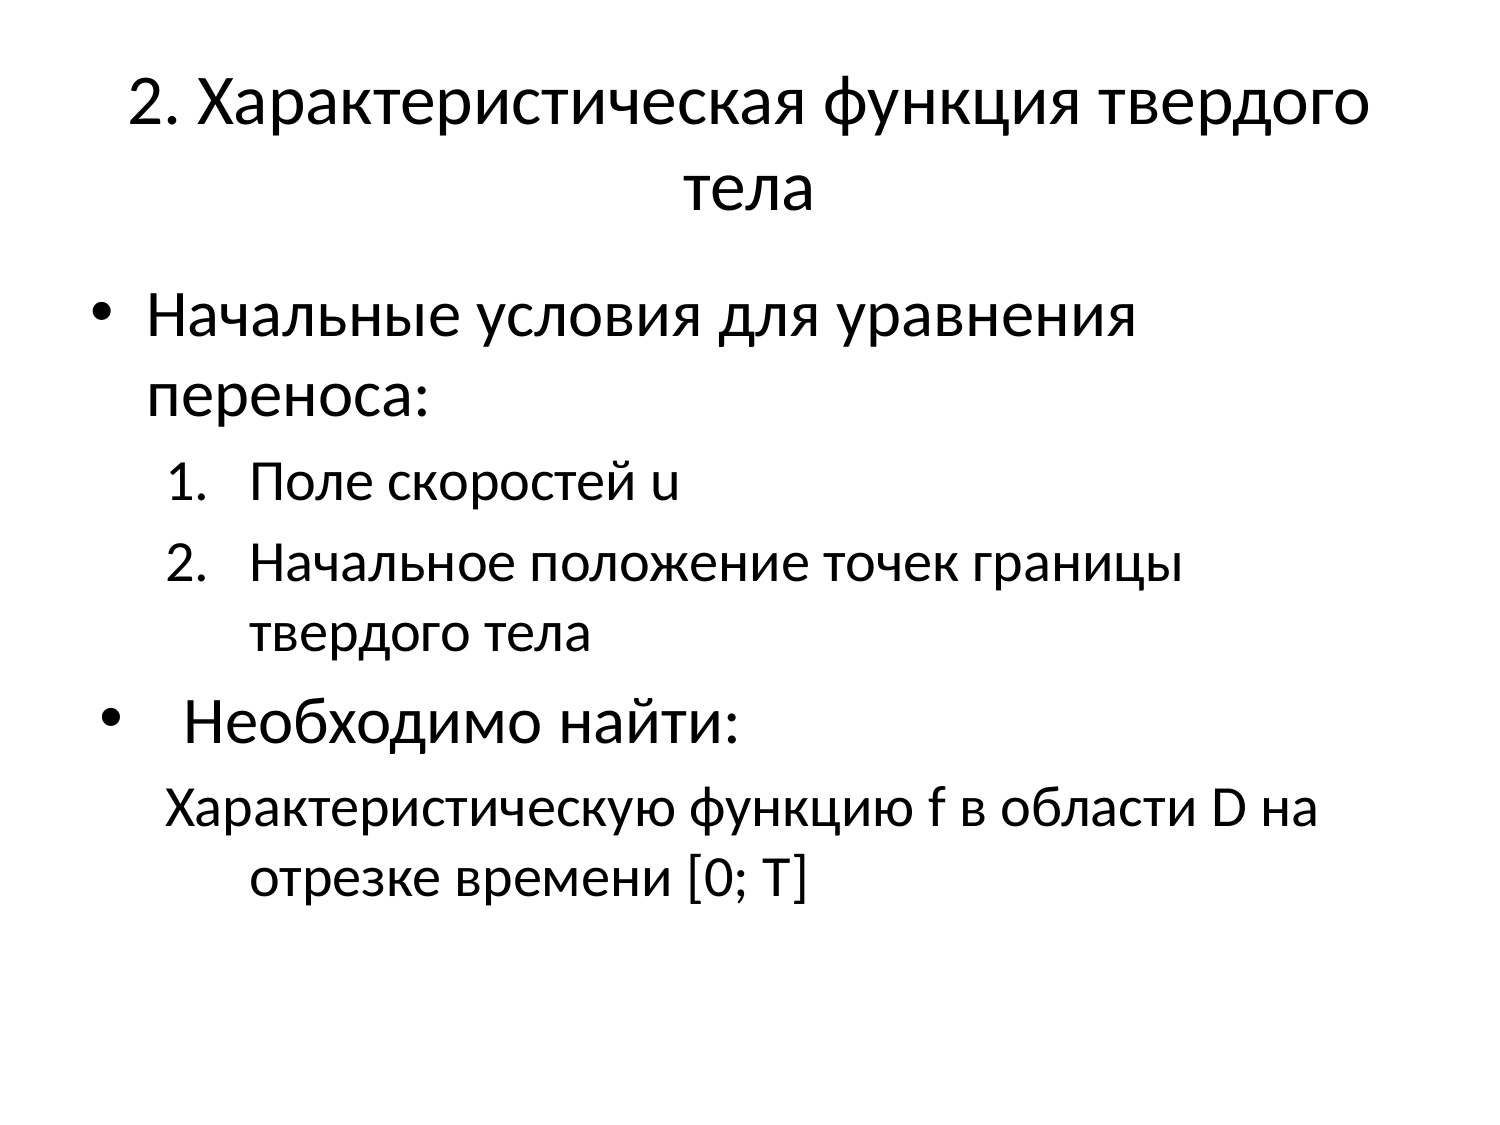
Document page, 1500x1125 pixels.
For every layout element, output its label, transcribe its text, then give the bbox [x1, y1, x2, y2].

list Начальные условия для уравнения переноса: Поле скоростей u Начальное положение точек границы твердого тела Необходимо найти: Характеристическую функцию f в области D на отрезке времени [0; T] [75, 262, 1425, 1005]
title 2. Характеристическая функция твердого тела [75, 45, 1425, 233]
